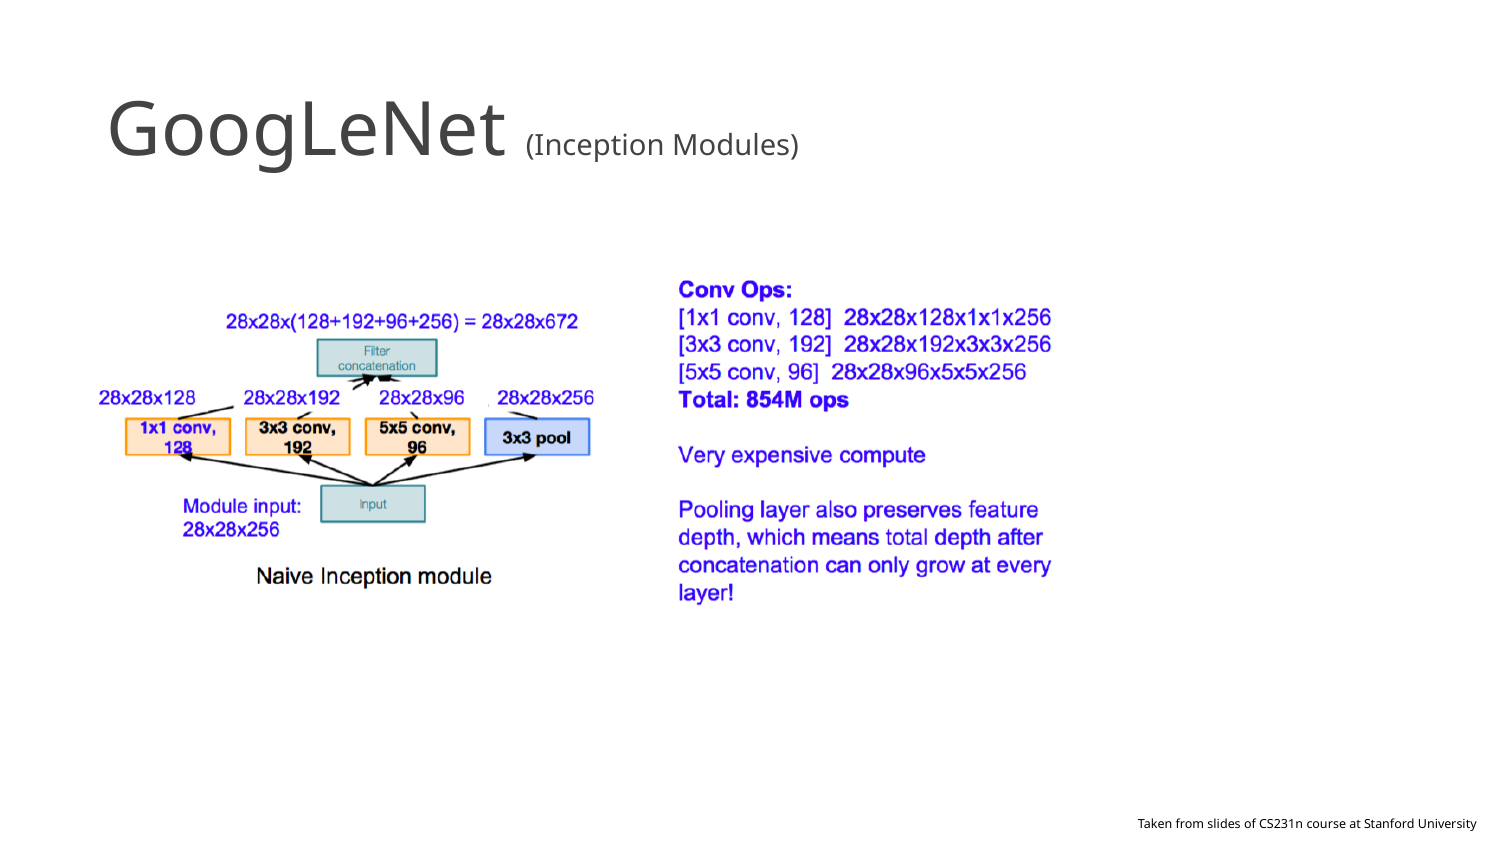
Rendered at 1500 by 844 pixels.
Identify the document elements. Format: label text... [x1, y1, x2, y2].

picture [91, 279, 1095, 623]
text_box Taken from slides of CS231n course at Stanford University [1087, 801, 1492, 831]
text_box GoogLeNet (Inception Modules) [91, 65, 1160, 200]
